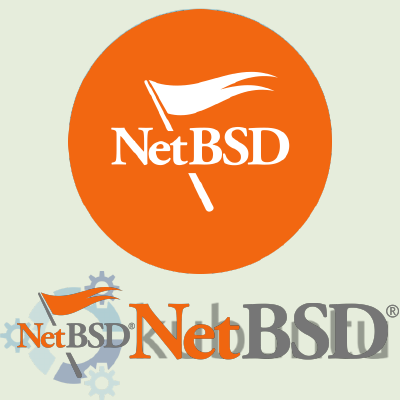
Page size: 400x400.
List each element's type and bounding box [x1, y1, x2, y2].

text_box [0, 0, 400, 400]
